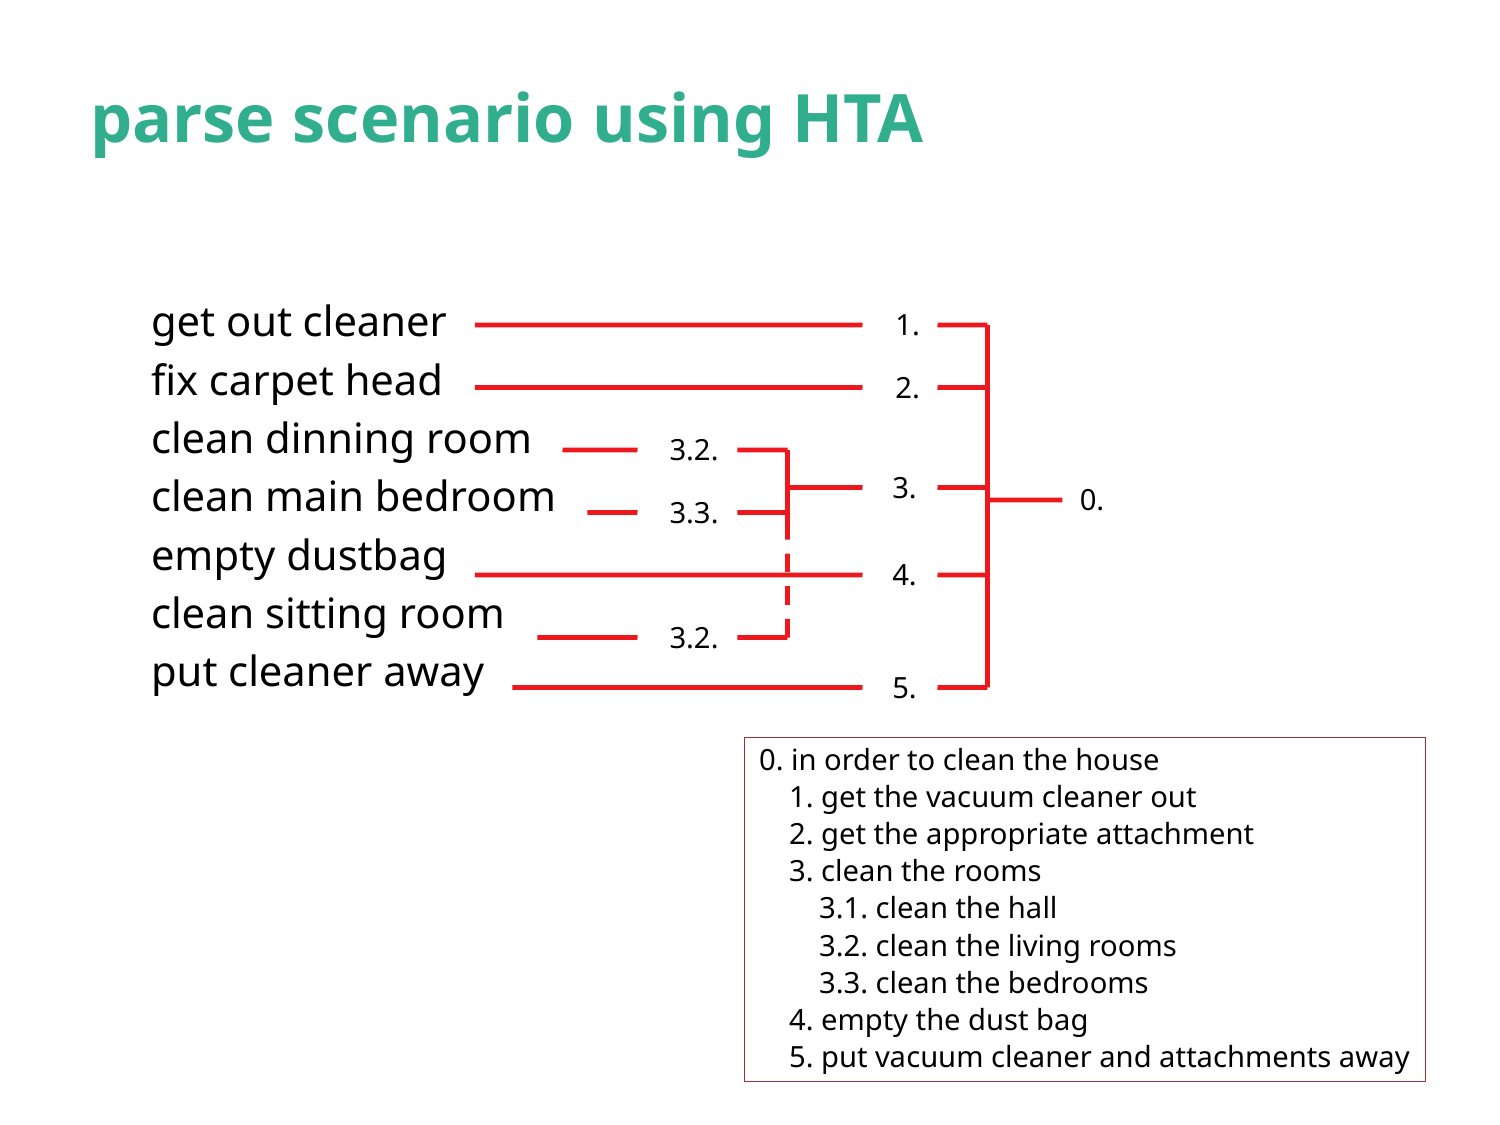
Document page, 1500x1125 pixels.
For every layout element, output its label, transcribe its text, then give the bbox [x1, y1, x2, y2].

title parse scenario using HTA [75, 45, 1425, 187]
text_box 0. in order to clean the house 1. get the vacuum cleaner out 2. get the appropriate attachment 3. clean the rooms 3.1. clean the hall 3.2. clean the living rooms 3.3. clean the bedrooms 4. empty the dust bag 5. put vacuum cleaner and attachments away [744, 737, 1426, 1082]
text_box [124, 287, 1123, 720]
